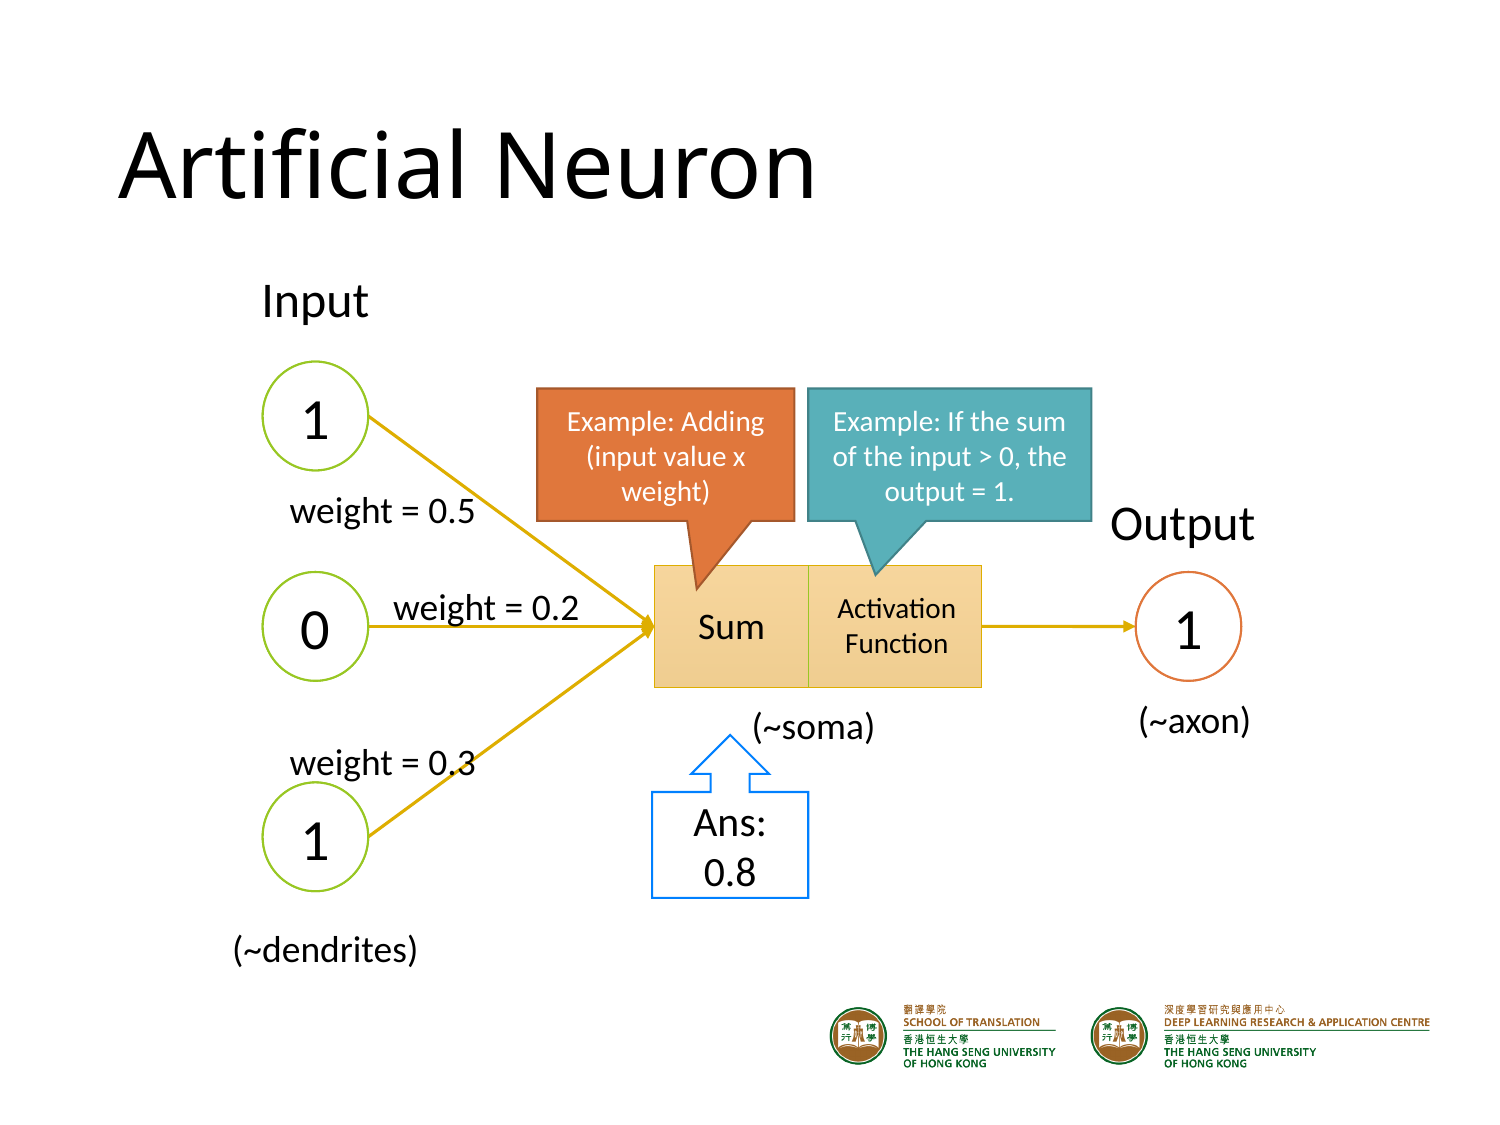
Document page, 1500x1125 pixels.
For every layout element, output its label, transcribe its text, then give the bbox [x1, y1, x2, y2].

text_box (~soma) [736, 694, 891, 755]
text_box 1 [261, 791, 370, 893]
text_box (~dendrites) [217, 917, 445, 977]
text_box Sum [675, 594, 788, 655]
text_box 1 [1134, 570, 1243, 682]
text_box weight = 0.3 [274, 730, 368, 791]
text_box Ans: 0.8 [651, 733, 810, 899]
picture [1083, 991, 1446, 1080]
text_box 0 [261, 570, 368, 682]
picture [817, 991, 1068, 1080]
text_box Activation Function [809, 581, 985, 667]
text_box weight = 0.5 [274, 478, 368, 538]
title Artificial Neuron [103, 59, 1397, 278]
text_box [368, 626, 655, 837]
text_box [368, 416, 655, 626]
text_box [655, 565, 808, 688]
text_box [809, 667, 982, 688]
text_box 1 [261, 360, 370, 472]
text_box Example: Adding (input value x weight) [536, 387, 796, 592]
text_box [809, 565, 982, 581]
text_box Output [1095, 483, 1282, 559]
text_box Input [246, 259, 385, 335]
text_box Example: If the sum of the input > 0, the output = 1. [807, 387, 1093, 577]
text_box (~axon) [1123, 688, 1267, 748]
